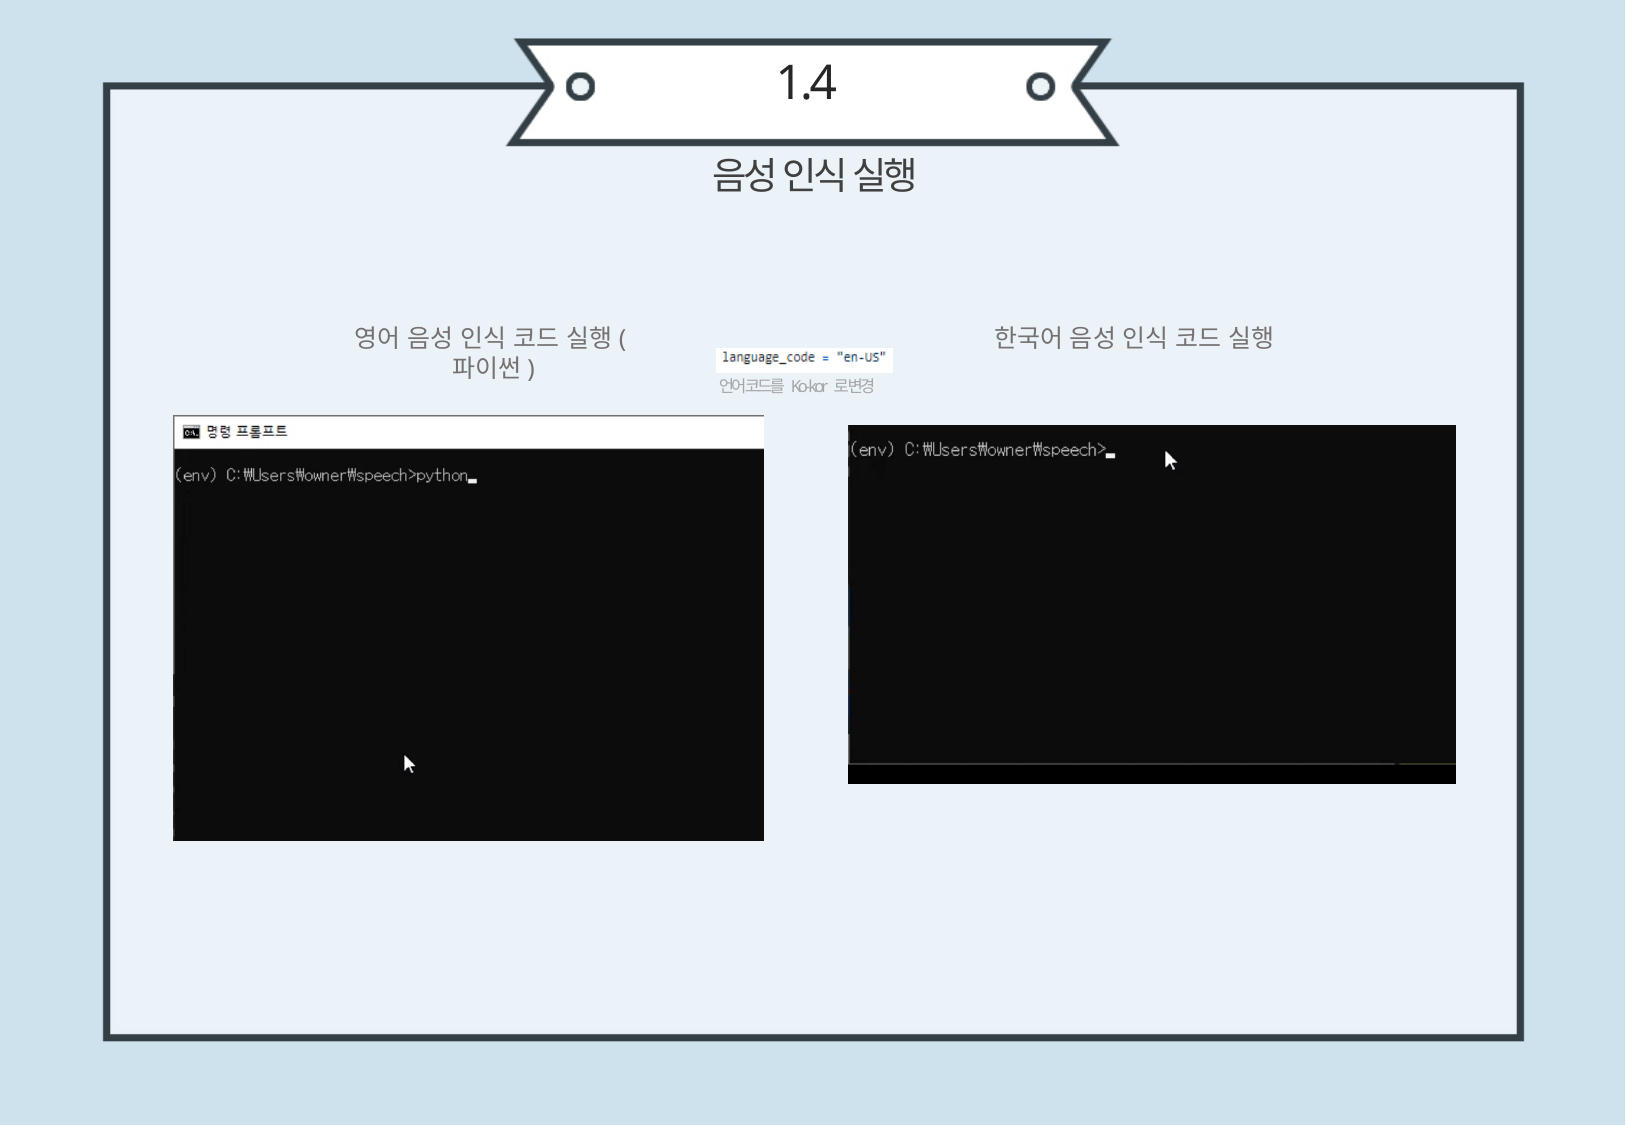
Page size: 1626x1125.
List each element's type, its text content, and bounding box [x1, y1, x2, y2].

text_box 음성 인식 실행 [433, 145, 1198, 205]
text_box 한국어 음성 인식 코드 실행 [952, 315, 1317, 361]
picture [0, 0, 1626, 1125]
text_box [847, 424, 1457, 785]
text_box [172, 414, 765, 842]
text_box 1.4 [479, 44, 1133, 117]
text_box 언어 코드를 Ko- kor 로 변경 [702, 368, 893, 403]
text_box 영어 음성 인식 코드 실행(파이썬) [311, 315, 676, 390]
